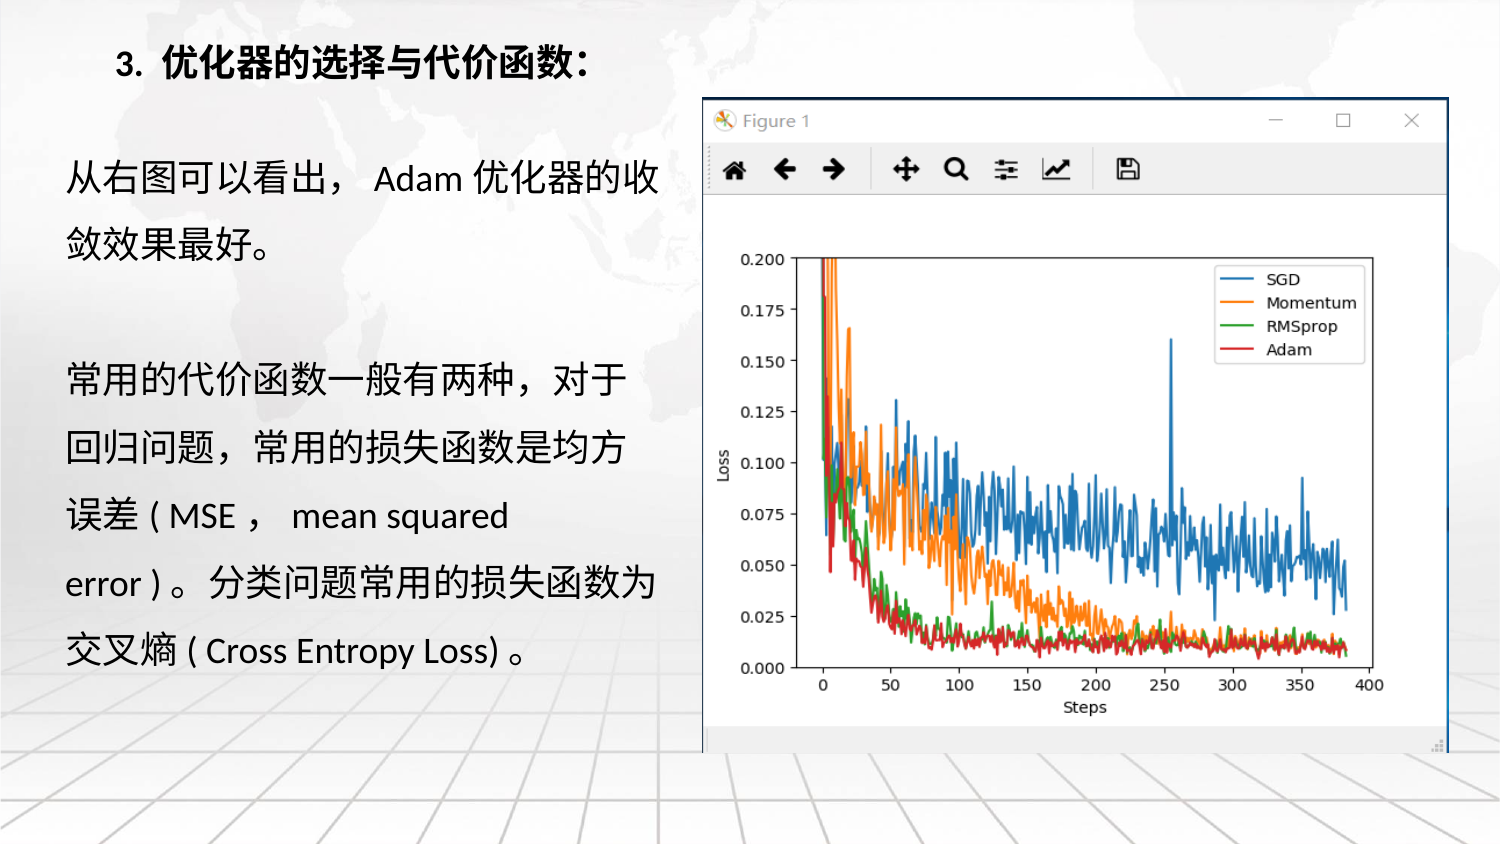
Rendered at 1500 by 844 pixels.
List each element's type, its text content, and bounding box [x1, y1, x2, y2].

text_box 从右图可以看出，Adam优化器的收敛效果最好。 常用的代价函数一般有两种，对于回归问题，常用的损失函数是均方误差( MSE，mean squared error )。分类问题常用的损失函数为交叉熵( Cross Entropy Loss)。 [50, 123, 677, 746]
text_box 3. 优化器的选择与代价函数： [100, 32, 627, 92]
picture [0, 0, 1500, 844]
